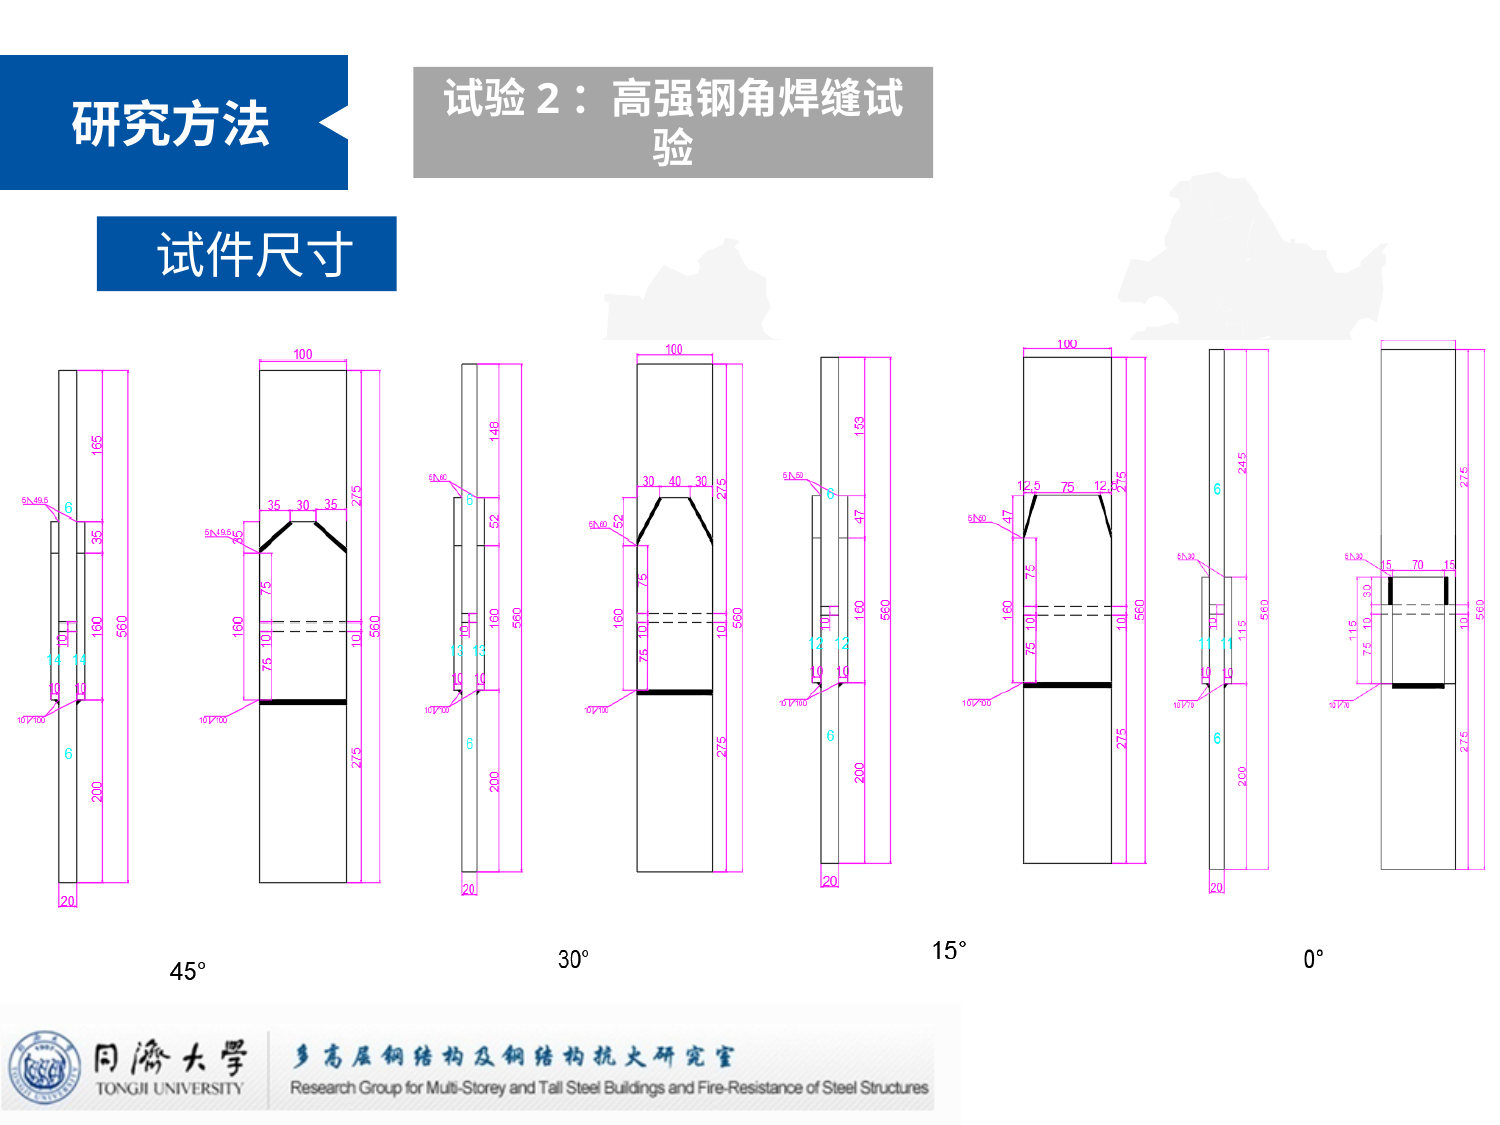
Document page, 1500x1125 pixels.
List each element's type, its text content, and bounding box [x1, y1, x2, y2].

text_box 试件尺寸 [96, 216, 397, 292]
text_box [316, 99, 356, 145]
picture [0, 308, 1500, 992]
text_box 研究方法 [0, 54, 349, 191]
picture [0, 1004, 961, 1125]
text_box 试验2：高强钢角焊缝试验 [412, 66, 934, 179]
